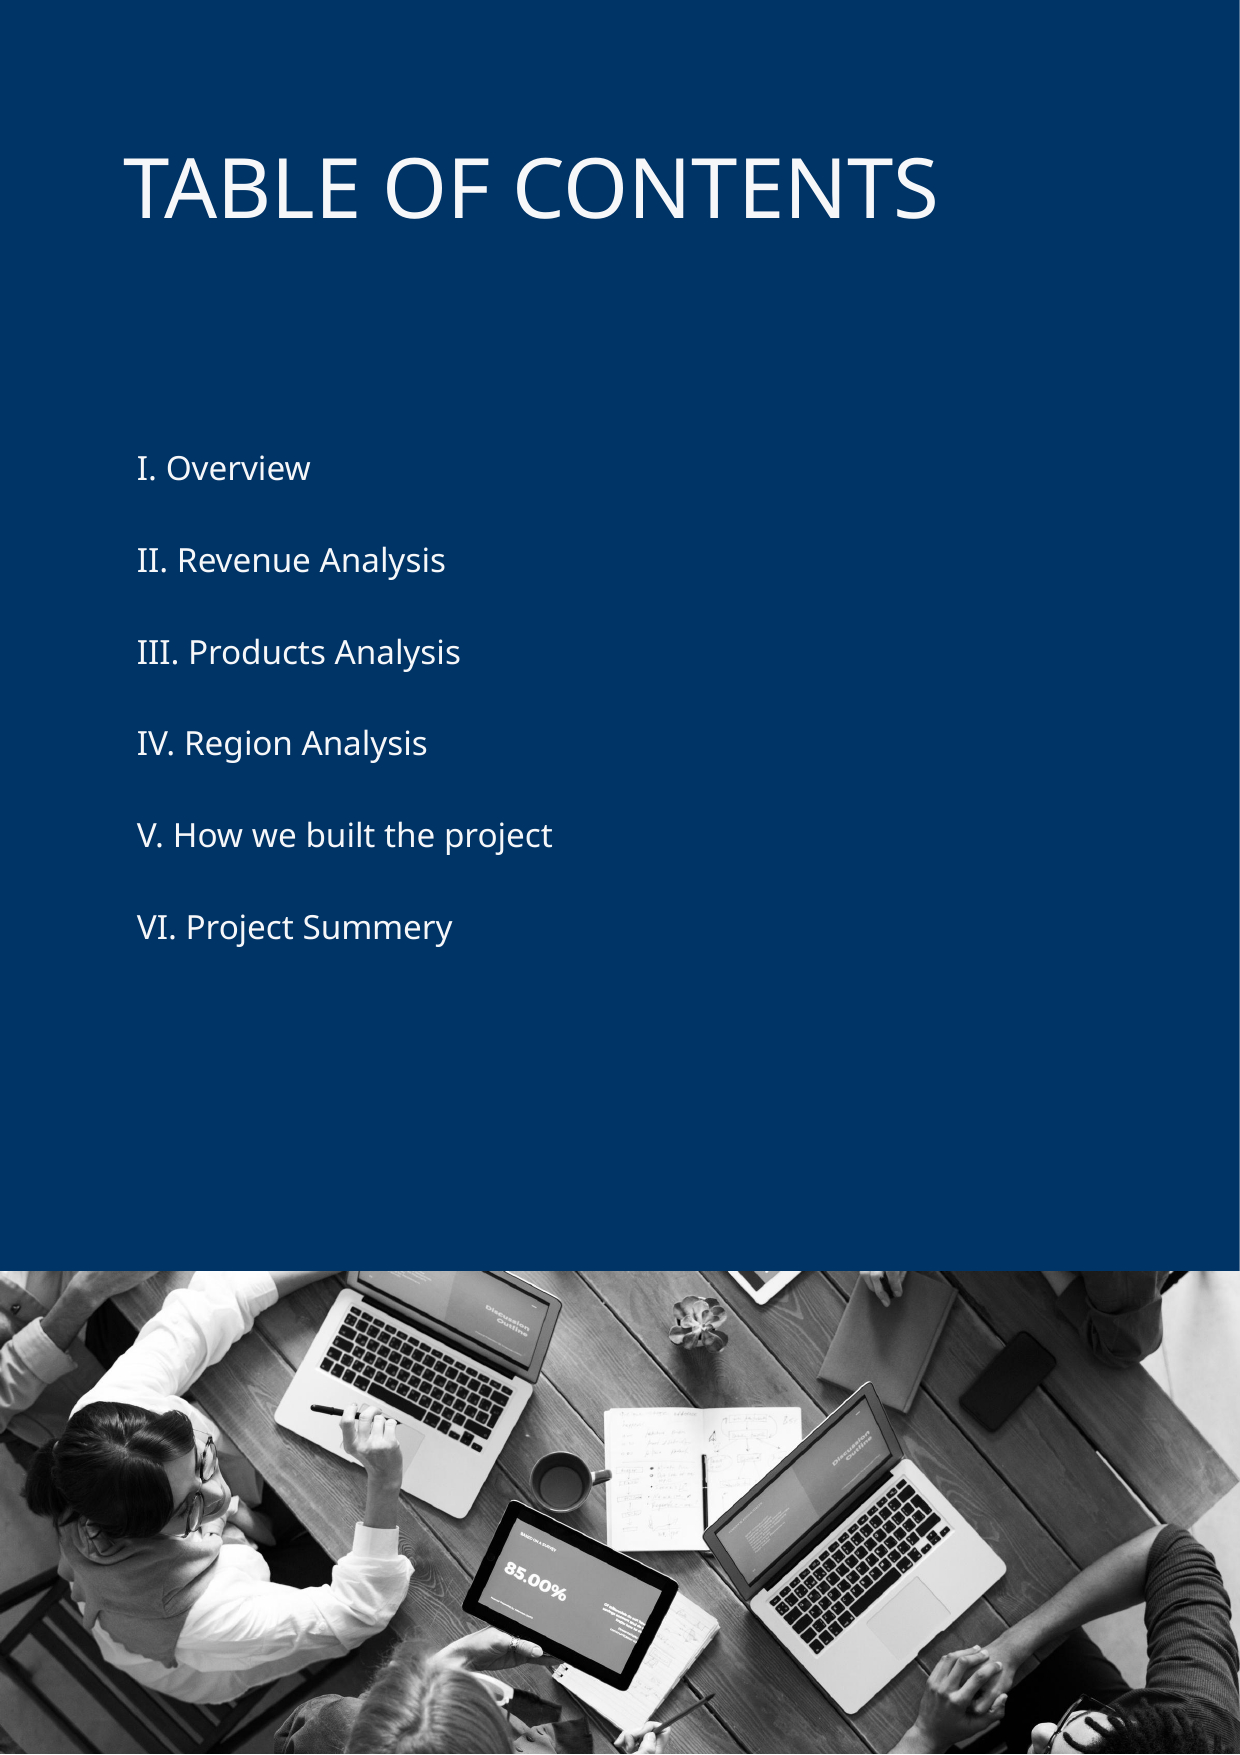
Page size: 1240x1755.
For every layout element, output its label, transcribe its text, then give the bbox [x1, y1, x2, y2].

text_box [0, 1271, 1240, 1754]
text_box I. Overview II. Revenue Analysis III. Products Analysis IV. Region Analysis V. How we built the project VI. Project Summery [136, 441, 868, 947]
text_box TABLE OF CONTENTS [124, 135, 1134, 236]
